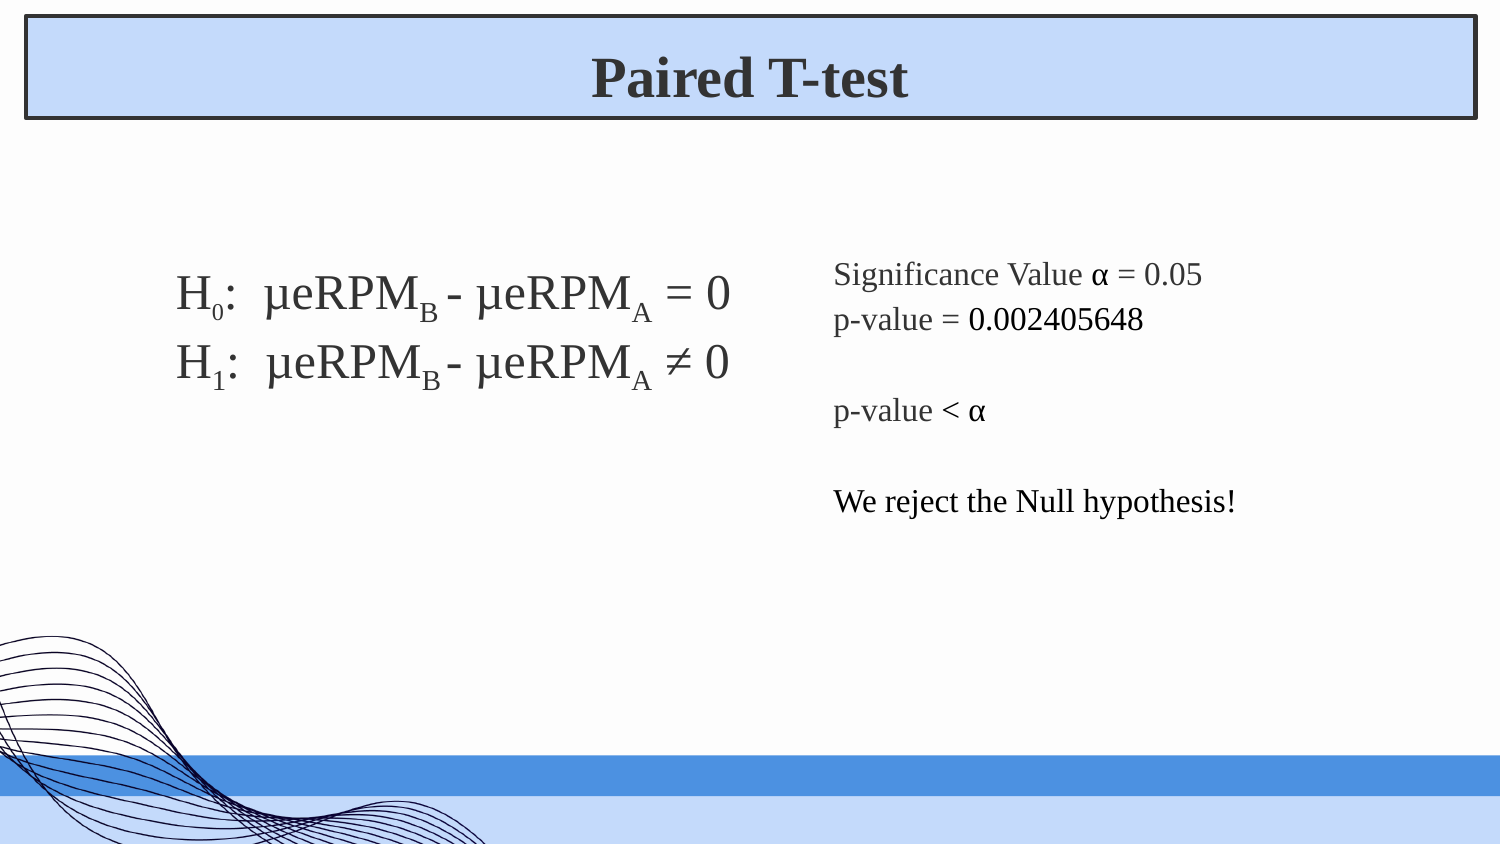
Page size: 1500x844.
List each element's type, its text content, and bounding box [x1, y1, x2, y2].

text_box [24, 14, 1478, 120]
text_box H0: µeRPMB - µeRPMA = 0 H1: µeRPMB - µeRPMA ≠ 0 [160, 252, 771, 450]
picture [0, 627, 692, 844]
title Paired T-test [118, 23, 1382, 118]
subtitle Significance Value α = 0.05 p-value = 0.002405648 p-value < α We reject the Null hypothesis! [795, 231, 1383, 660]
